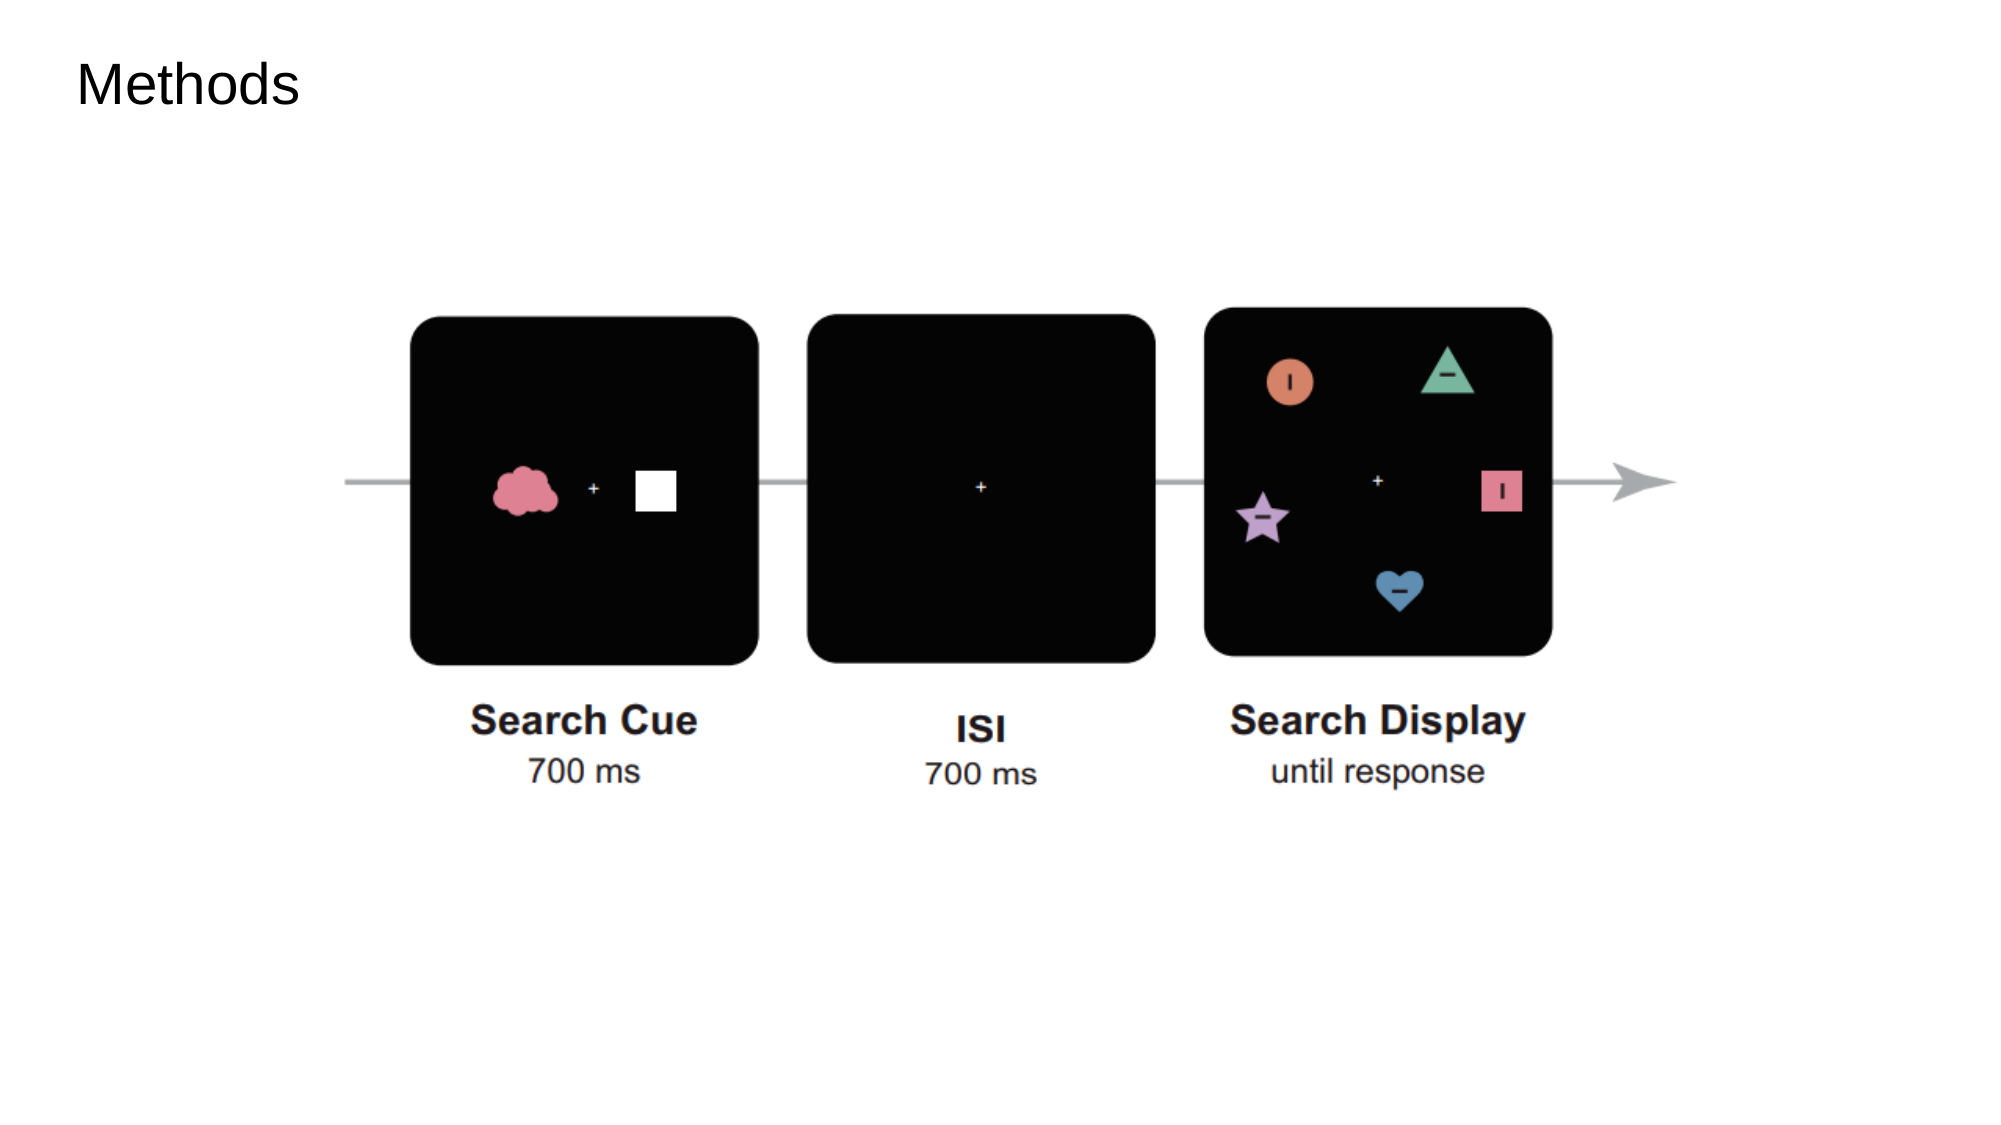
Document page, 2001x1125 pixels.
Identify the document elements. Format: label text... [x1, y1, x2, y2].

picture [97, 228, 1806, 806]
text_box Methods [62, 39, 445, 124]
